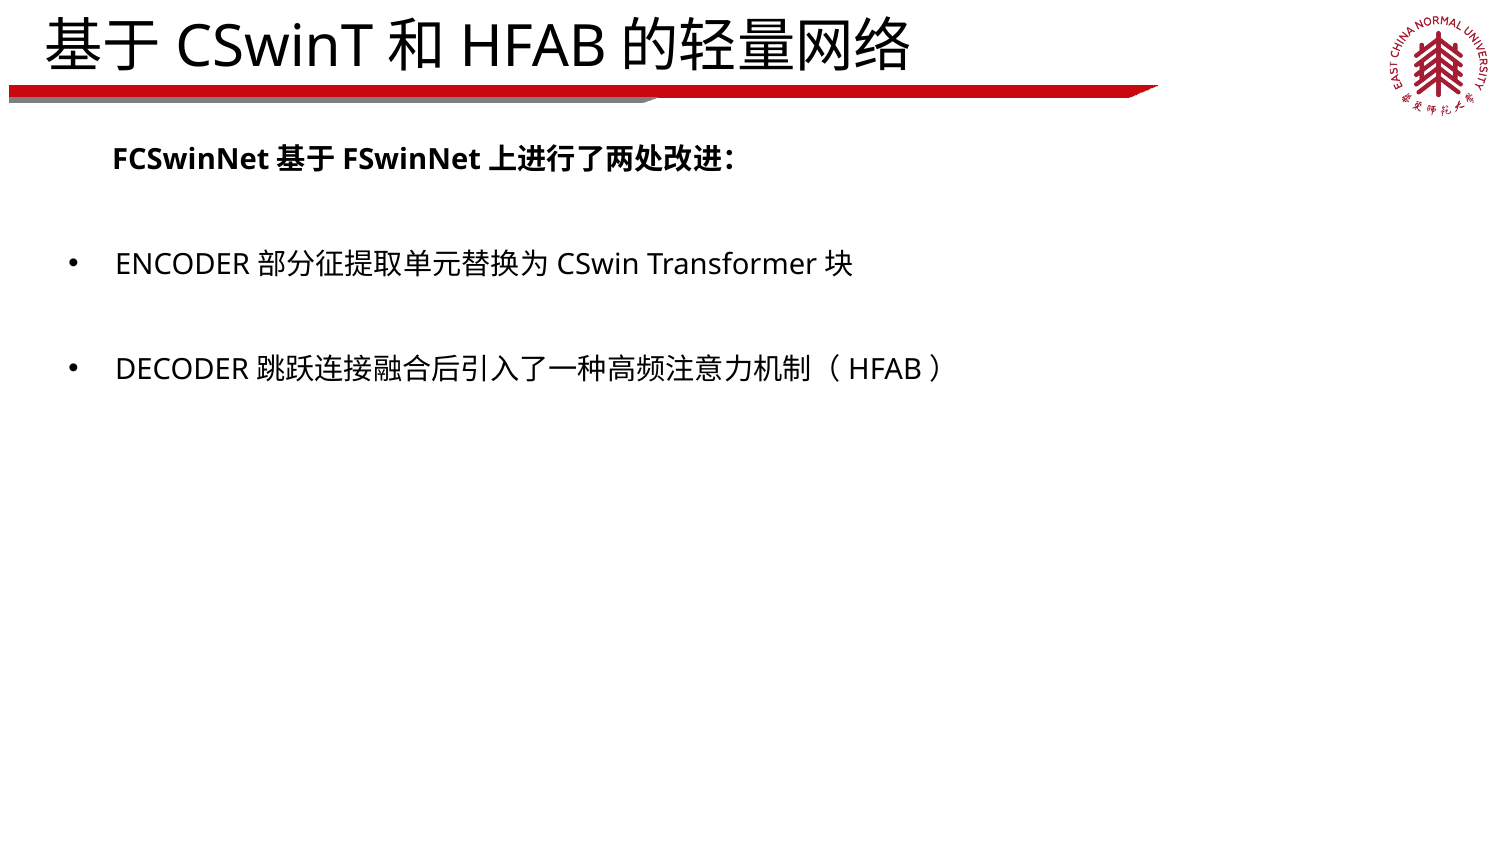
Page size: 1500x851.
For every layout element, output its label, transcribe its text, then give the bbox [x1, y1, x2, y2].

picture [9, 85, 1158, 103]
text_box 基于CSwinT和HFAB的轻量网络 [30, 0, 1045, 86]
text_box FCSwinNet基于FSwinNet上进行了两处改进： ENCODER部分征提取单元替换为CSwin Transformer块 DECODER跳跃连接融合后引入了一种高频注意力机制（HFAB） [53, 132, 1350, 563]
picture [1389, 16, 1500, 116]
